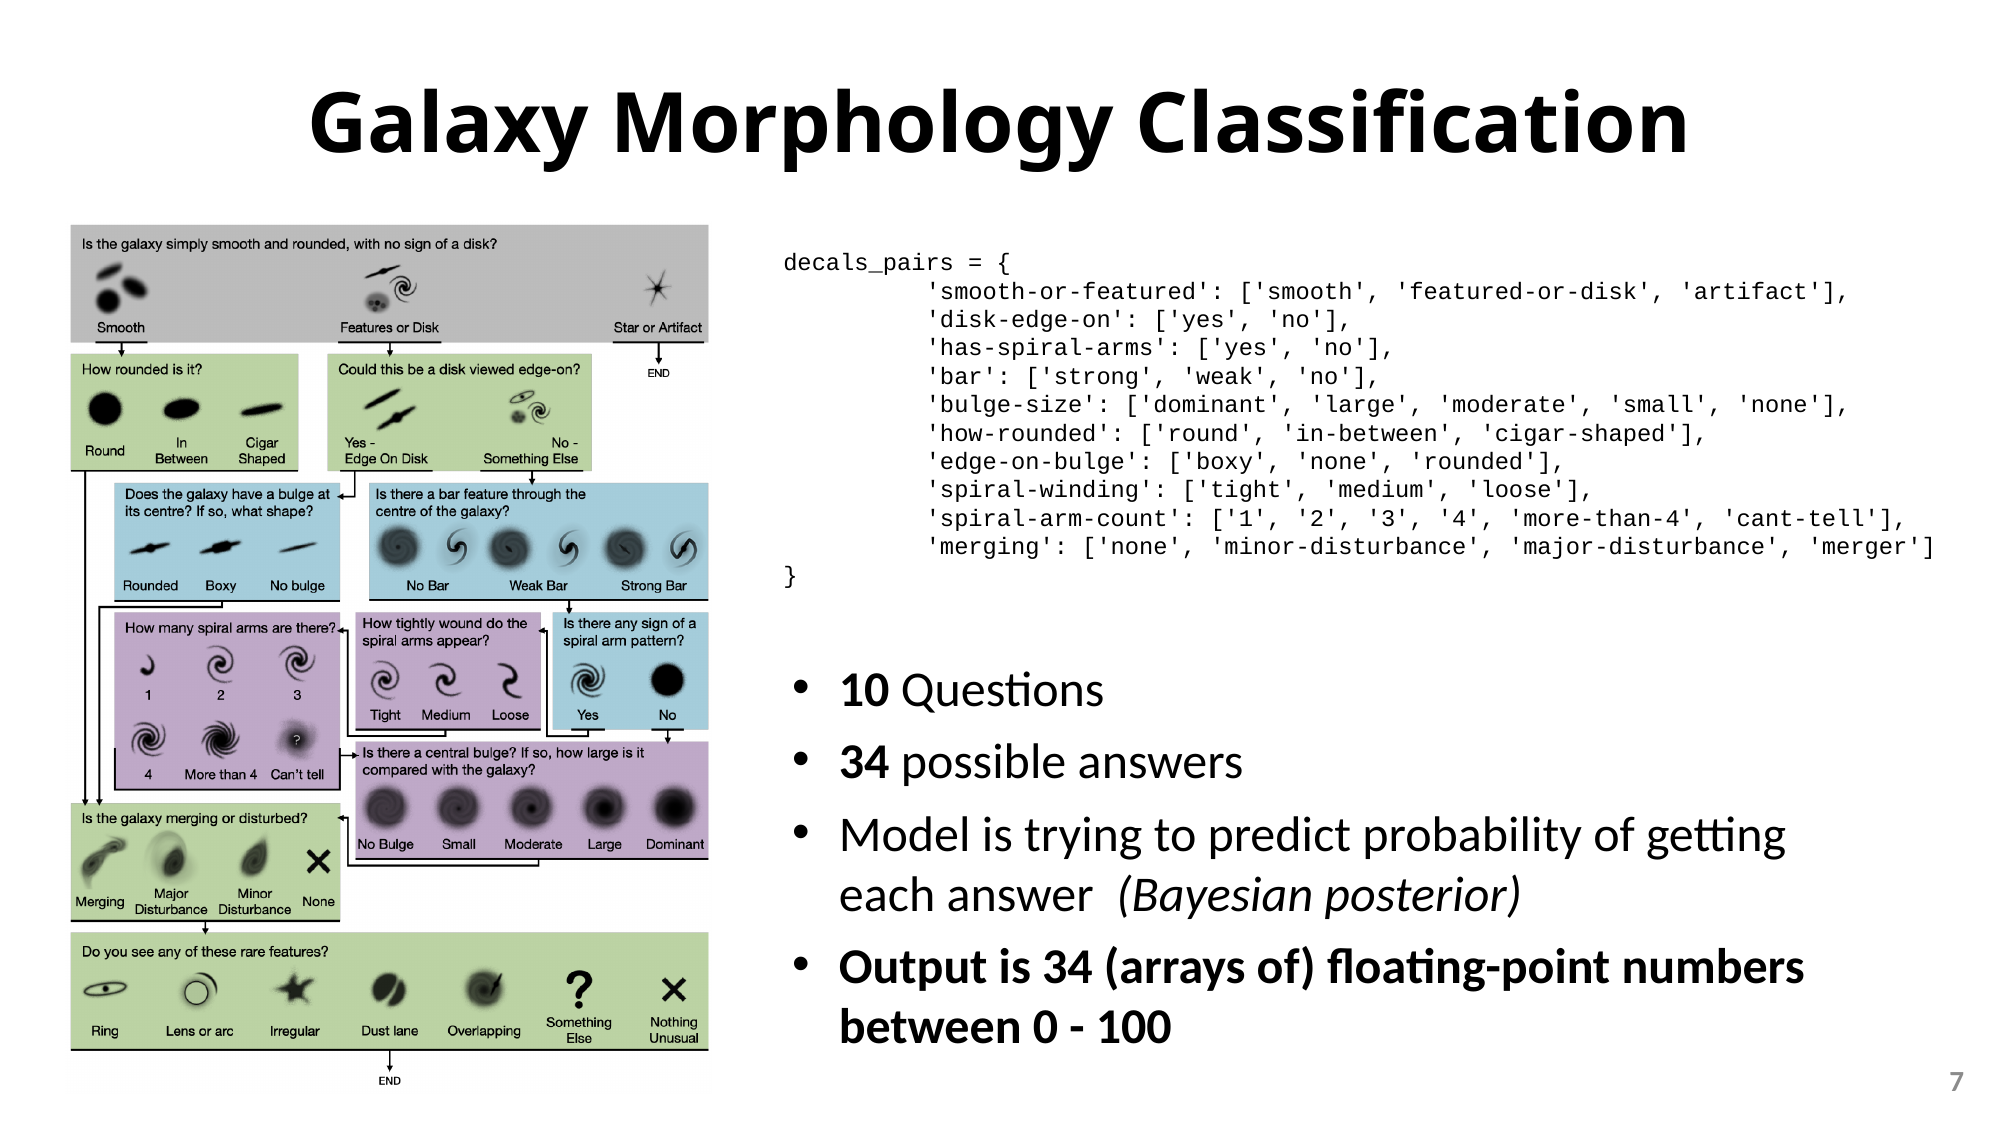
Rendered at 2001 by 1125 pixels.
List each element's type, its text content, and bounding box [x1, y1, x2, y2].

list decals_pairs = { 'smooth-or-featured': ['smooth', 'featured-or-disk', 'artifact'], 'disk-edge-on': ['yes', 'no'], 'has-spiral-arms': ['yes', 'no'], 'bar': ['strong', 'weak', 'no'], 'bulge-size': ['dominant', 'large', 'moderate', 'small', 'none'], 'how-rounded': ['round', 'in-between', 'cigar-shaped'], 'edge-on-bulge': ['boxy', 'none', 'rounded'], 'spiral-winding': ['tight', 'medium', 'loose'], 'spiral-arm-count': ['1', '2', '3', '4', 'more-than-4', 'cant-tell'], 'merging': ['none', 'minor-disturbance', 'major-disturbance', 'merger'] } [768, 239, 1956, 625]
text_box 10 Questions 34 possible answers Model is trying to predict probability of getting each answer (Bayesian posterior) Output is 34 (arrays of) floating-point numbers between 0 - 100 [777, 648, 1832, 1061]
slide_number 7 [1529, 1049, 1979, 1110]
title Galaxy Morphology Classification [137, 59, 1863, 193]
picture [65, 221, 712, 1094]
